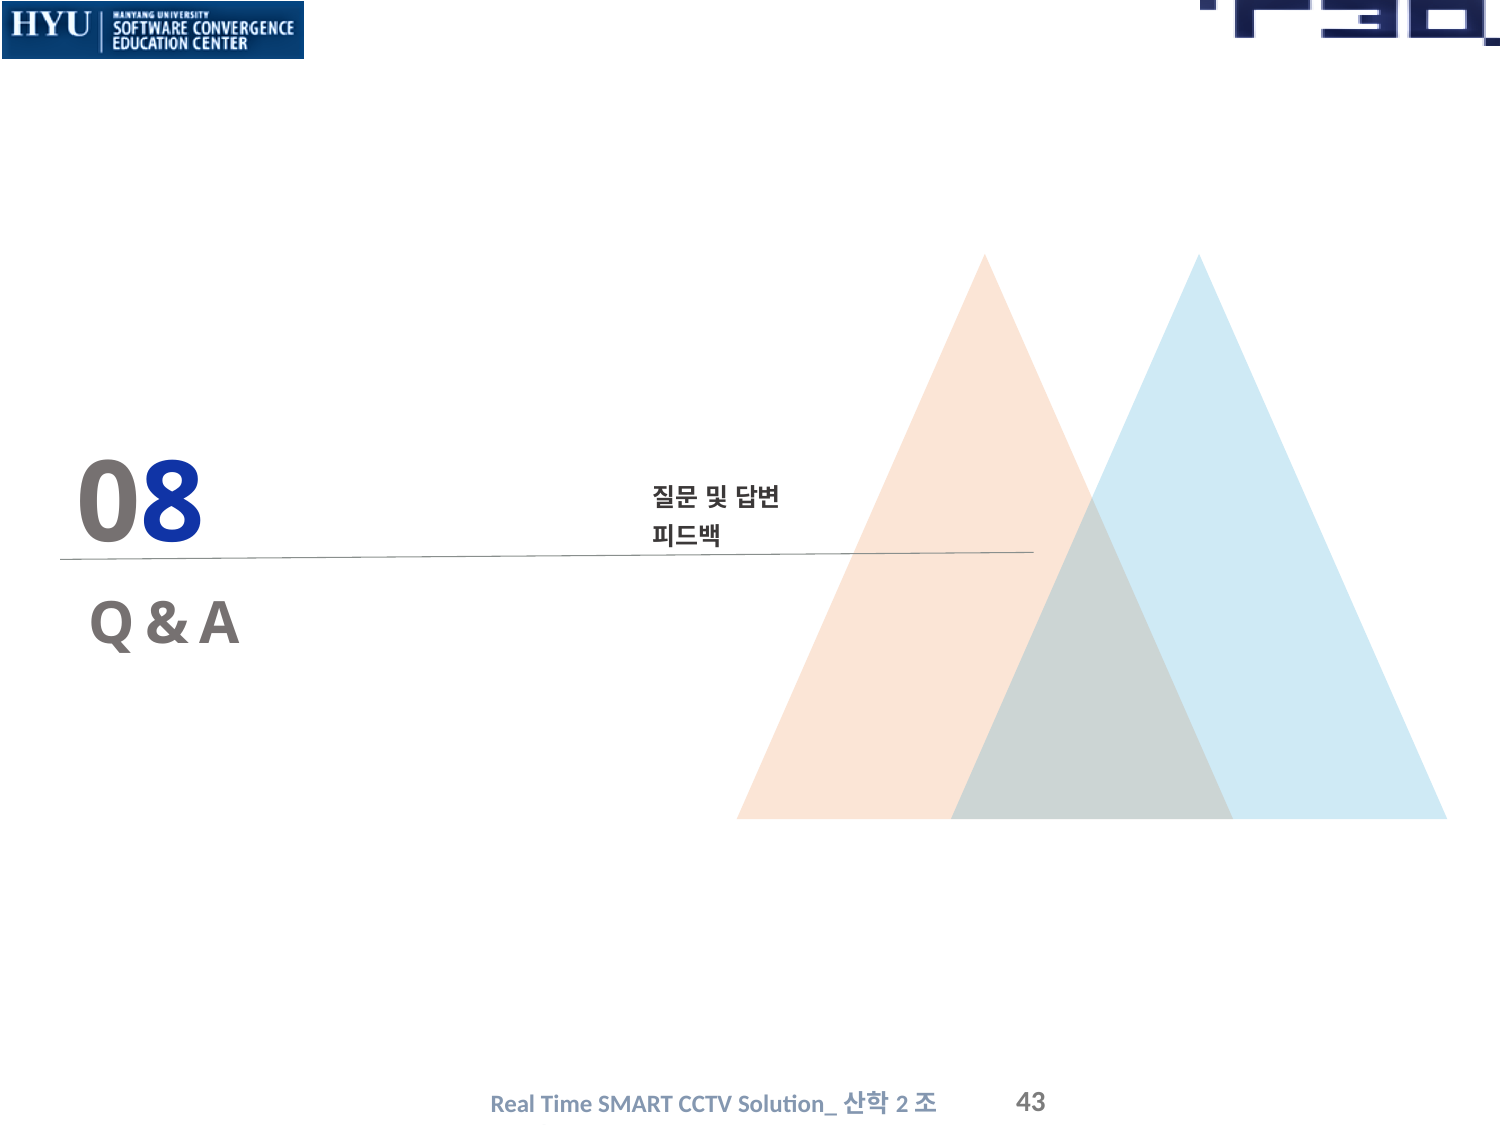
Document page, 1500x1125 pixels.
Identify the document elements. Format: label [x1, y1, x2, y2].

text_box [2, 0, 1500, 1125]
